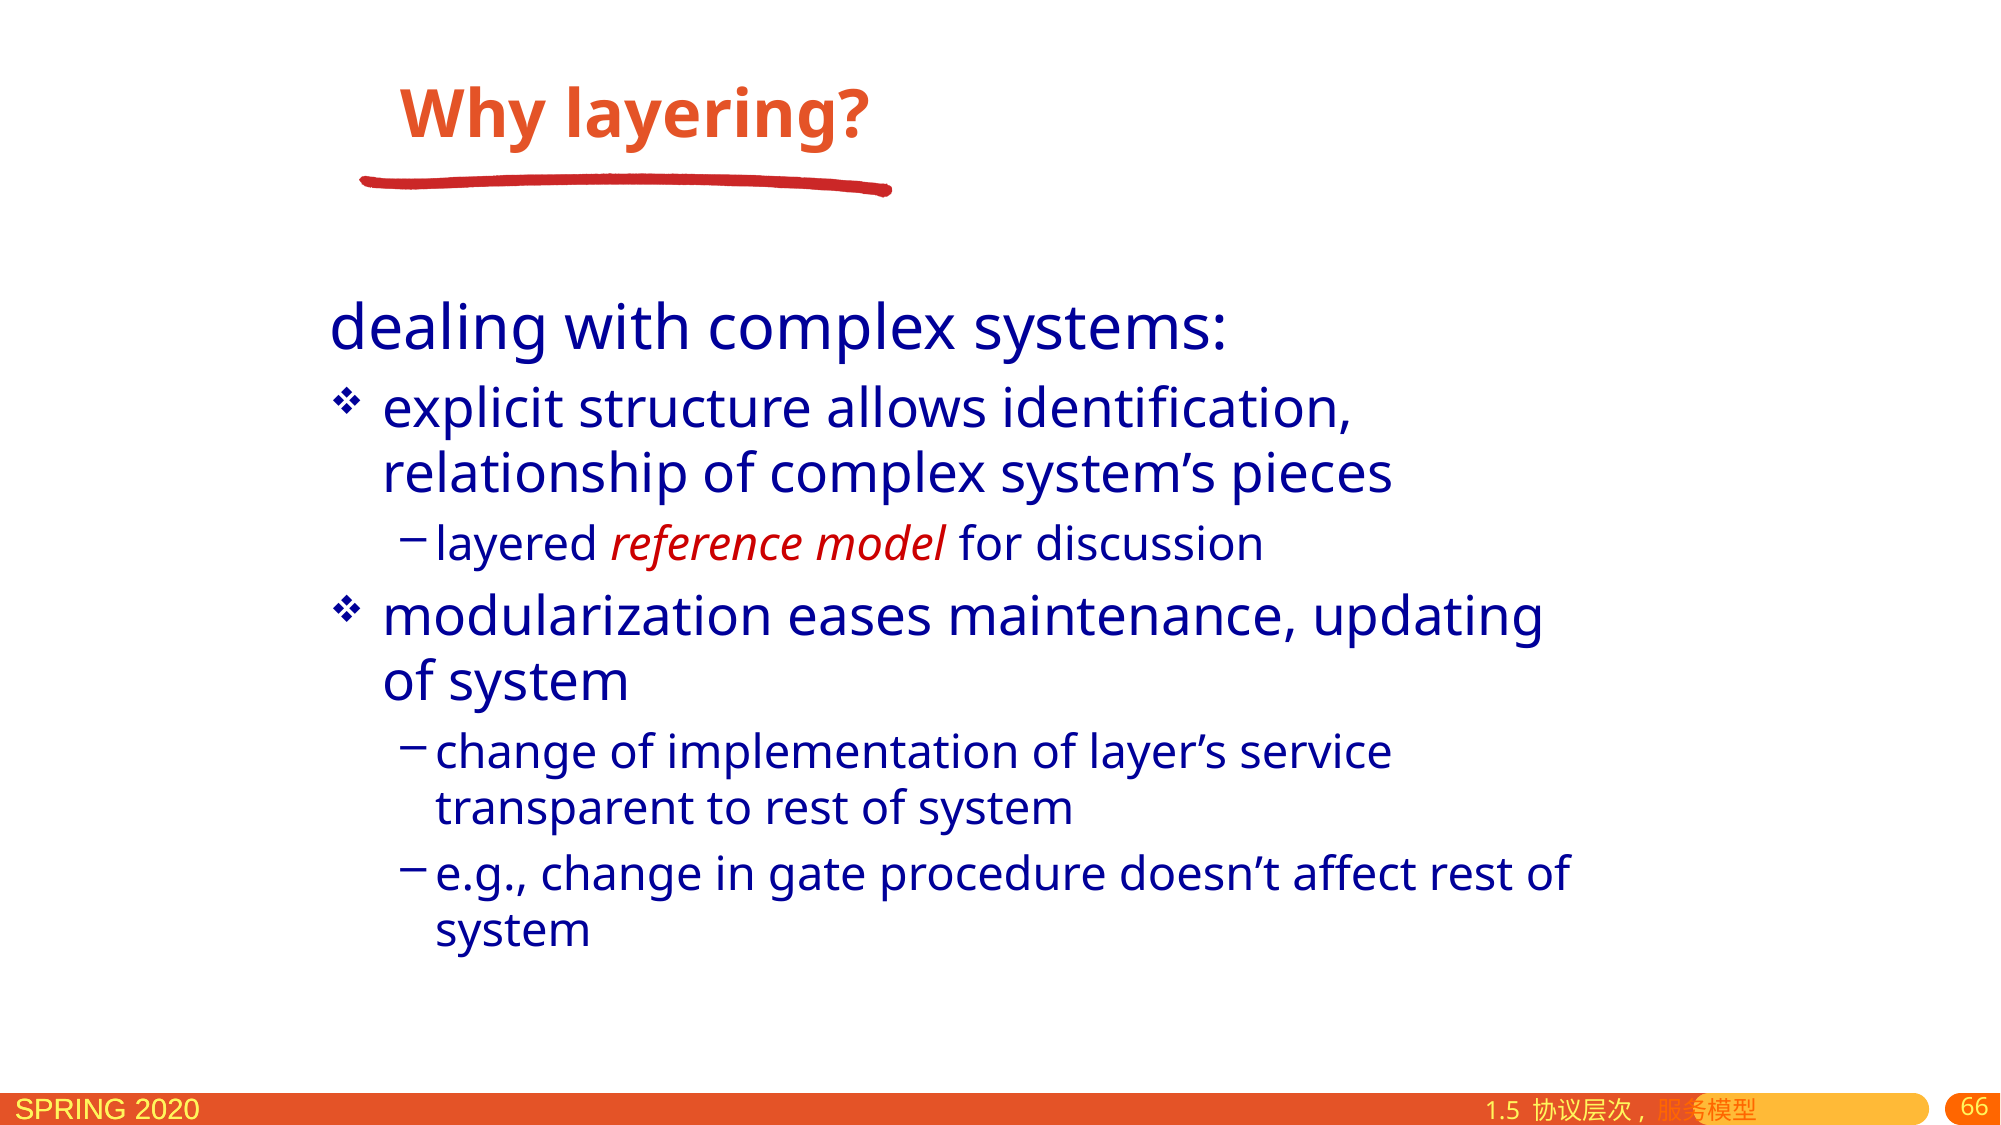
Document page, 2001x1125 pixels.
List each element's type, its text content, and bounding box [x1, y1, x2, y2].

title Why layering? [385, 51, 1115, 170]
list dealing with complex systems: explicit structure allows identification, relationship of complex system’s pieces layered reference model for discussion modularization eases maintenance, updating of system change of implementation of layer’s service transparent to rest of system e.g., change in gate procedure doesn’t affect rest of system layering considered harmful? [314, 278, 1590, 1042]
footer 1.5 协议层次, 服务模型 [1469, 1094, 1886, 1125]
slide_number 66 [1944, 1092, 2000, 1125]
picture [356, 167, 898, 205]
